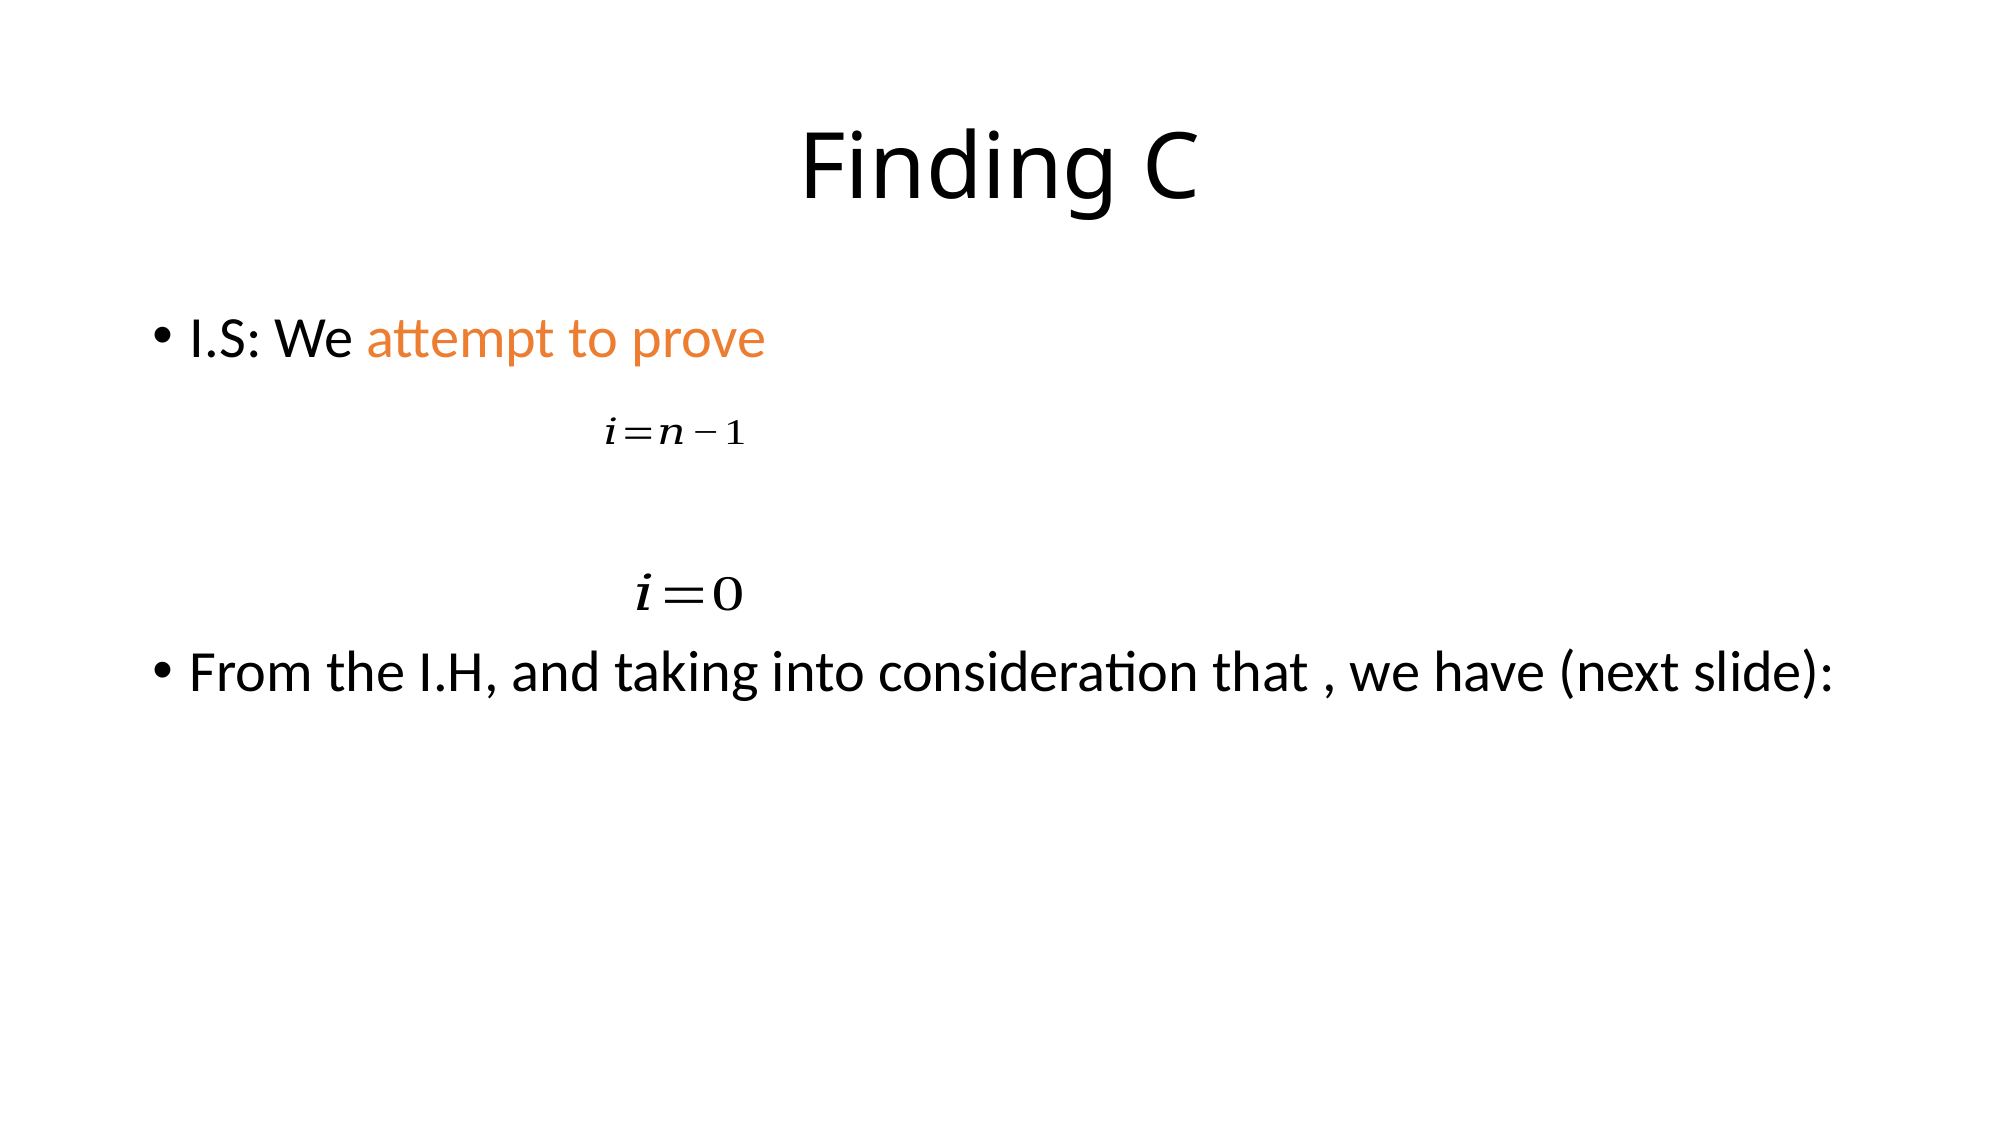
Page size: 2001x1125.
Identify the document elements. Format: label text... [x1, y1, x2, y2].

title Finding C [137, 59, 1863, 278]
